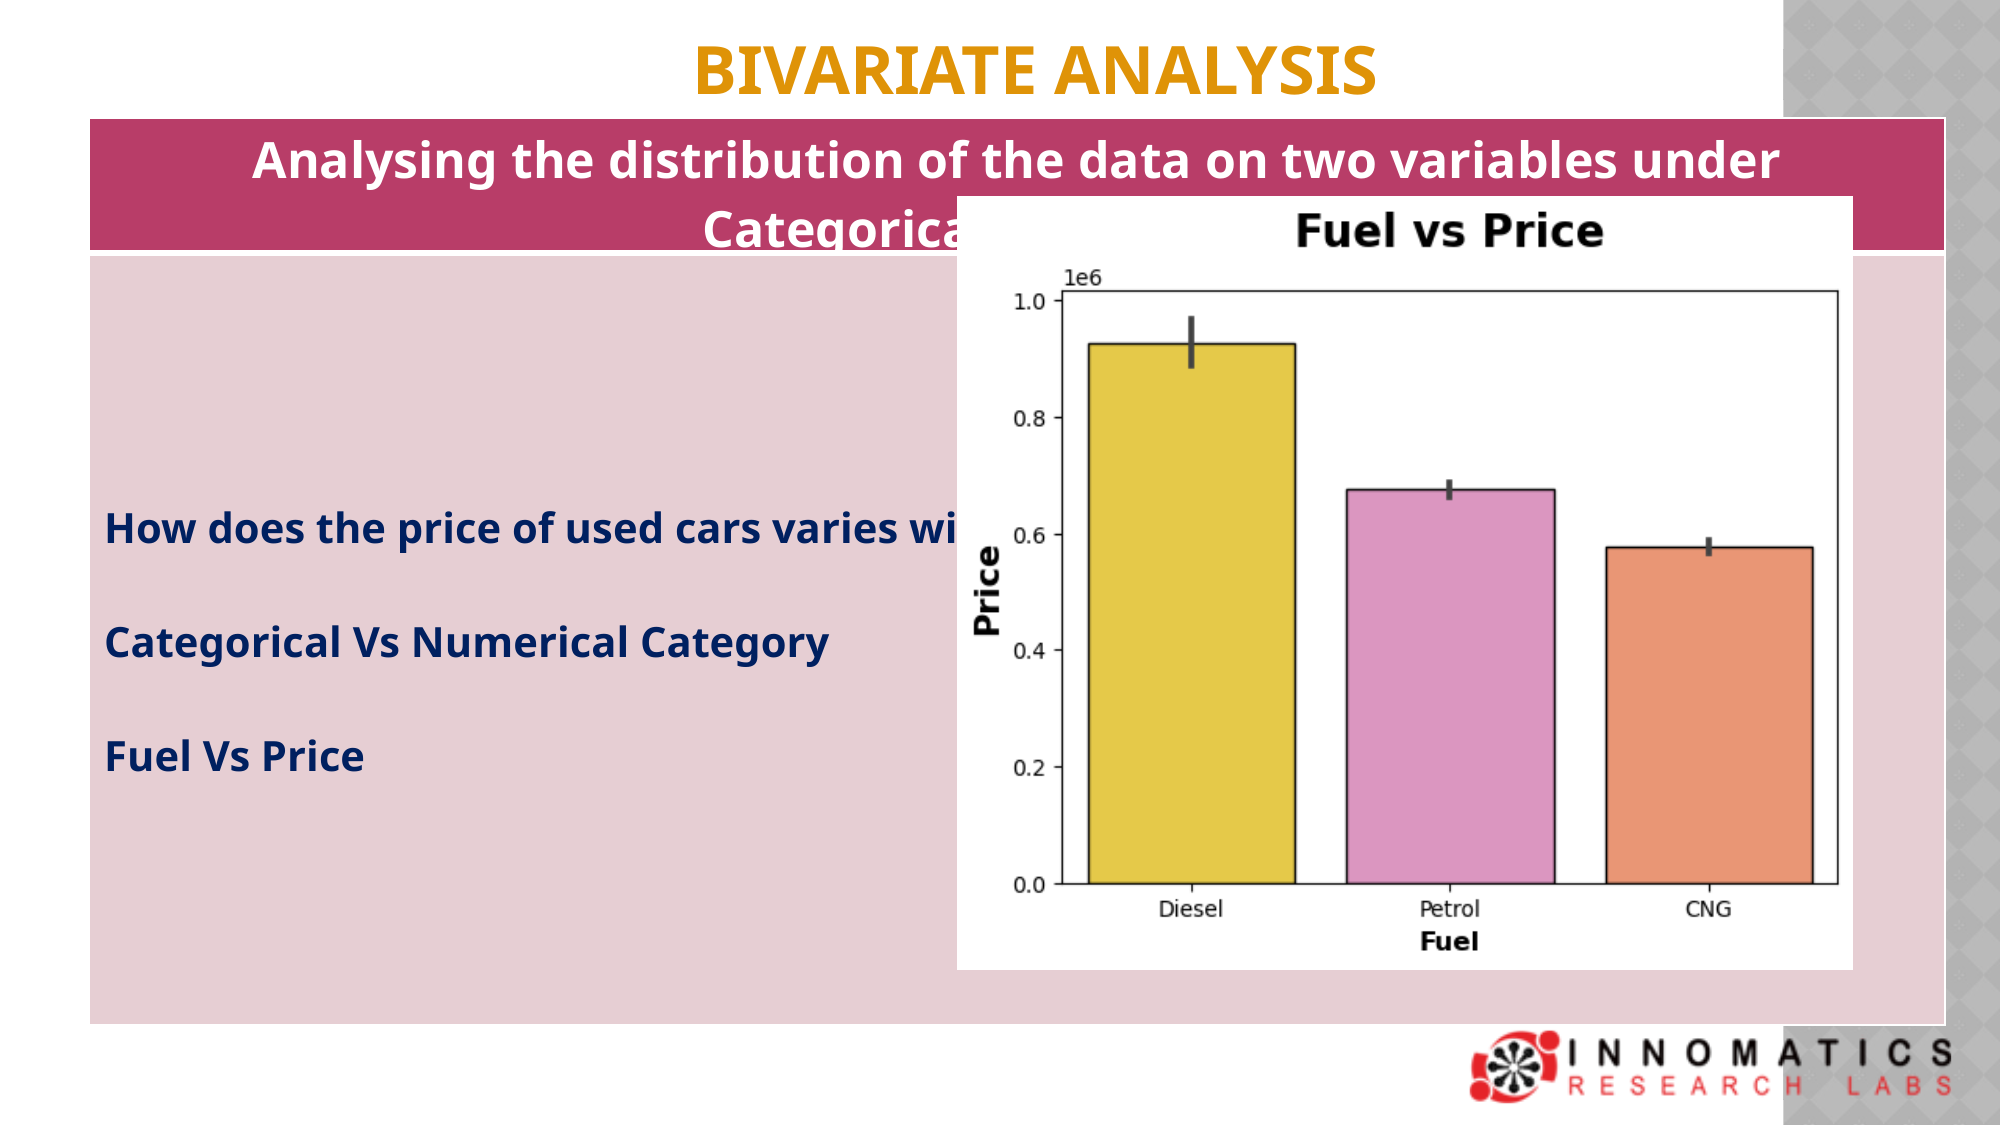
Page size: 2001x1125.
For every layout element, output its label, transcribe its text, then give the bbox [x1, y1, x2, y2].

table_cell How does the price of used cars varies with fuel type? Categorical Vs Numerical Category Fuel Vs Price [90, 256, 1944, 1024]
table_header Analysing the distribution of the data on two variables under Categorical Vs Numerical [90, 119, 1944, 250]
picture [1445, 1014, 1975, 1125]
text_box BIVARIATE ANALYSIS [453, 35, 1454, 115]
picture [956, 195, 1853, 970]
